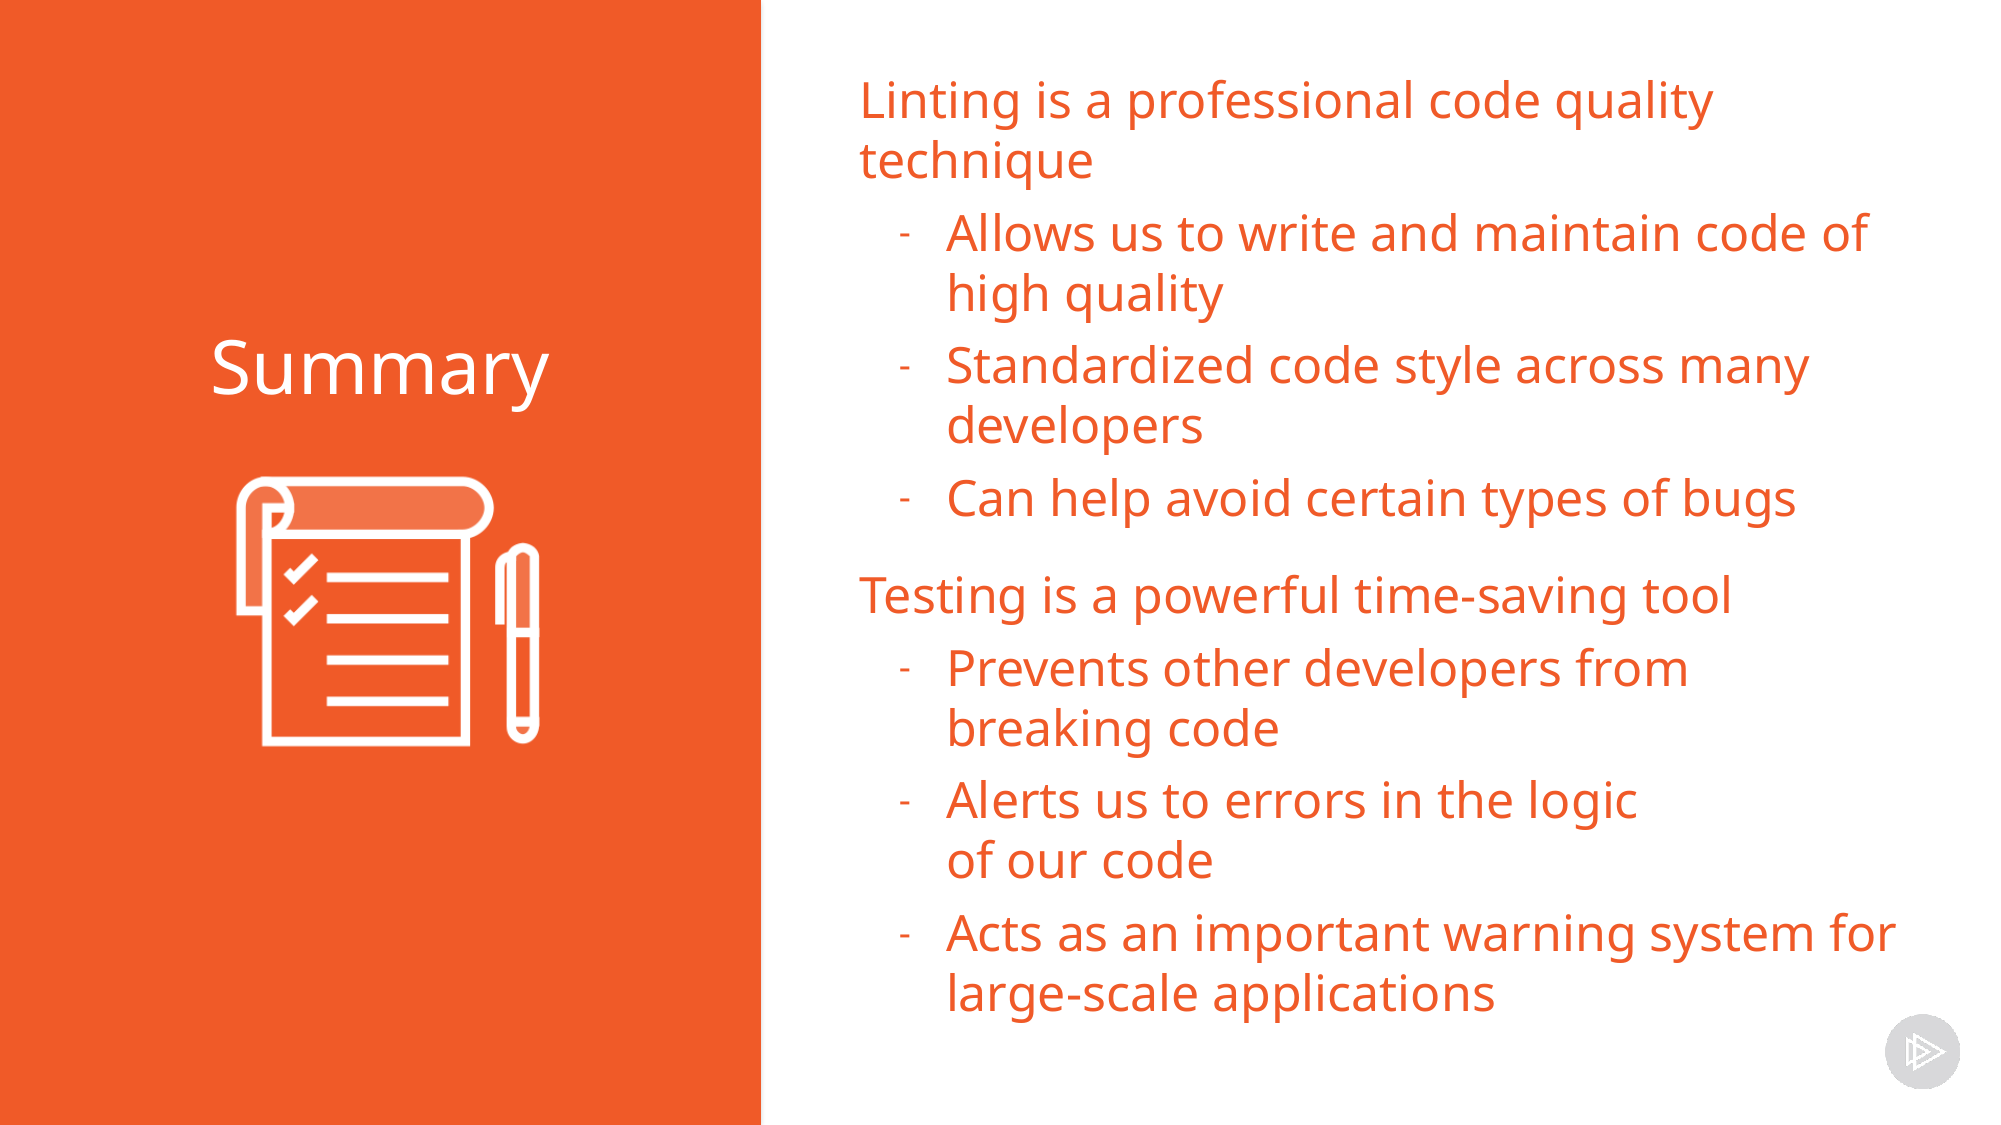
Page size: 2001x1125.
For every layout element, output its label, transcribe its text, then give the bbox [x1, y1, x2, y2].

list Linting is a professional code quality technique Allows us to write and maintain code of high quality Standardized code style across many developers Can help avoid certain types of bugs Testing is a powerful time-saving tool Prevents other developers from breaking code Alerts us to errors in the logic of our code Acts as an important warning system for large-scale applications [849, 53, 1911, 1037]
list Summary [122, 299, 639, 410]
picture [0, 0, 761, 1125]
